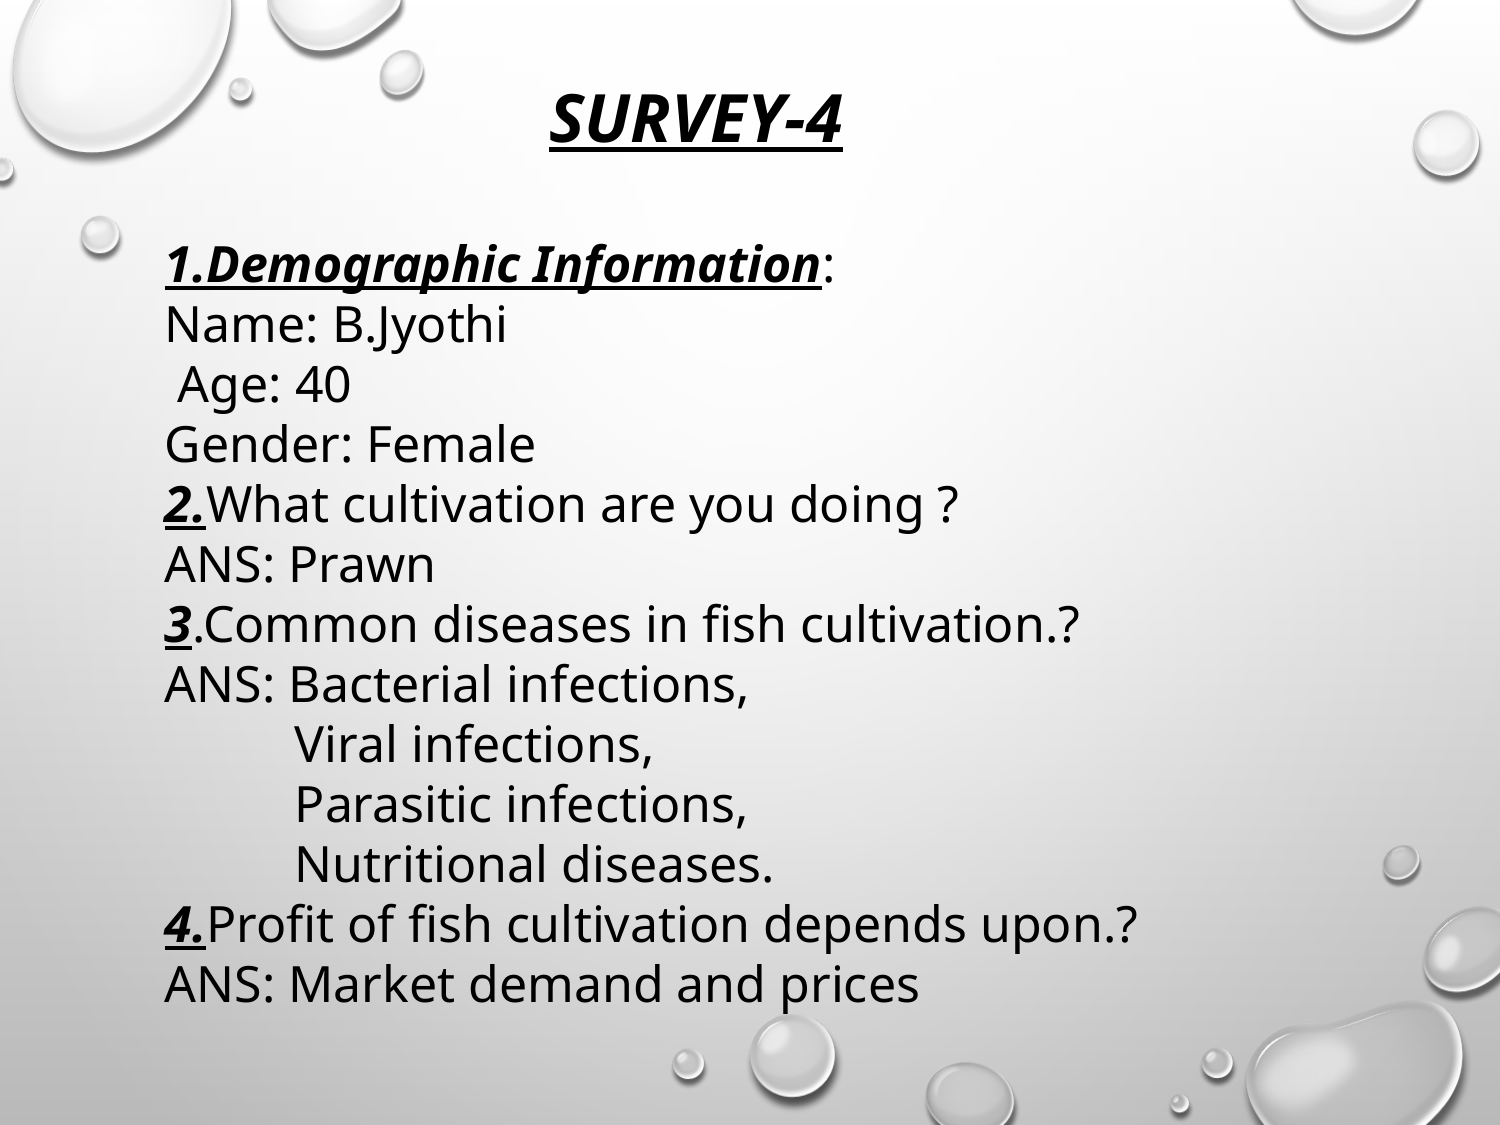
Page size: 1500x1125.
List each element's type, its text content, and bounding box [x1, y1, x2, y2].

picture [0, 0, 1500, 1125]
text_box SURVEY-4 [534, 68, 858, 163]
text_box 1.Demographic Information: Name: B.Jyothi Age: 40 Gender: Female 2.What cultivation are you doing ? ANS: Prawn 3.Common diseases in fish cultivation.? ANS: Bacterial infections, Viral infections, Parasitic infections, Nutritional diseases. 4.Profit of fish cultivation depends upon.? ANS: Market demand and prices [150, 224, 1225, 1020]
